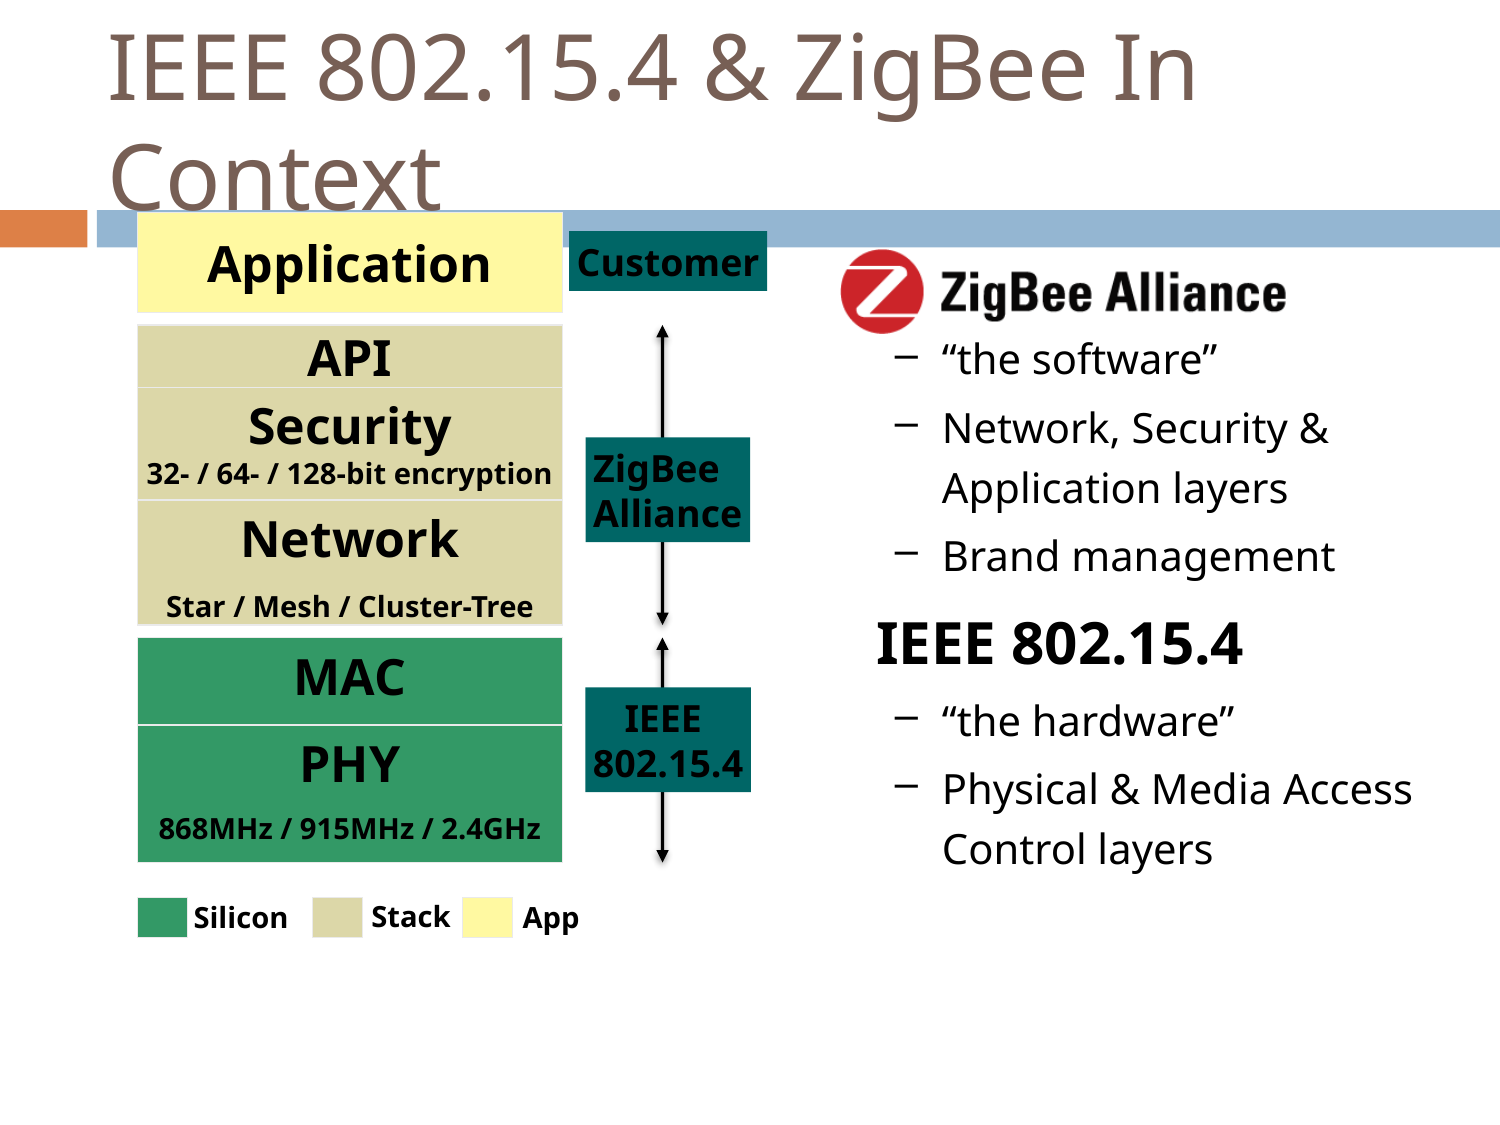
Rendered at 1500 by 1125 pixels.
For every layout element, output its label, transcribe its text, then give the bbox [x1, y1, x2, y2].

text_box [656, 793, 669, 863]
text_box App [514, 891, 588, 942]
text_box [137, 637, 563, 726]
text_box [656, 324, 669, 437]
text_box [137, 212, 563, 313]
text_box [137, 509, 563, 626]
picture [840, 249, 1288, 334]
text_box [137, 897, 186, 938]
text_box [656, 543, 669, 625]
text_box [462, 897, 513, 938]
text_box [312, 897, 363, 938]
text_box IEEE 802.15.4 [585, 687, 751, 793]
title IEEE 802.15.4 & ZigBee In Context [99, 36, 1439, 201]
text_box [656, 637, 669, 687]
text_box “the software” Network, Security & Application layers Brand management IEEE 802.15.4 “the hardware” Physical & Media Access Control layers [812, 237, 1425, 881]
text_box ZigBee Alliance [585, 437, 751, 543]
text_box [137, 403, 563, 501]
text_box Stack [363, 891, 459, 941]
text_box Silicon [186, 891, 297, 942]
text_box Customer [569, 231, 768, 291]
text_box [137, 734, 563, 863]
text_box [137, 318, 563, 395]
